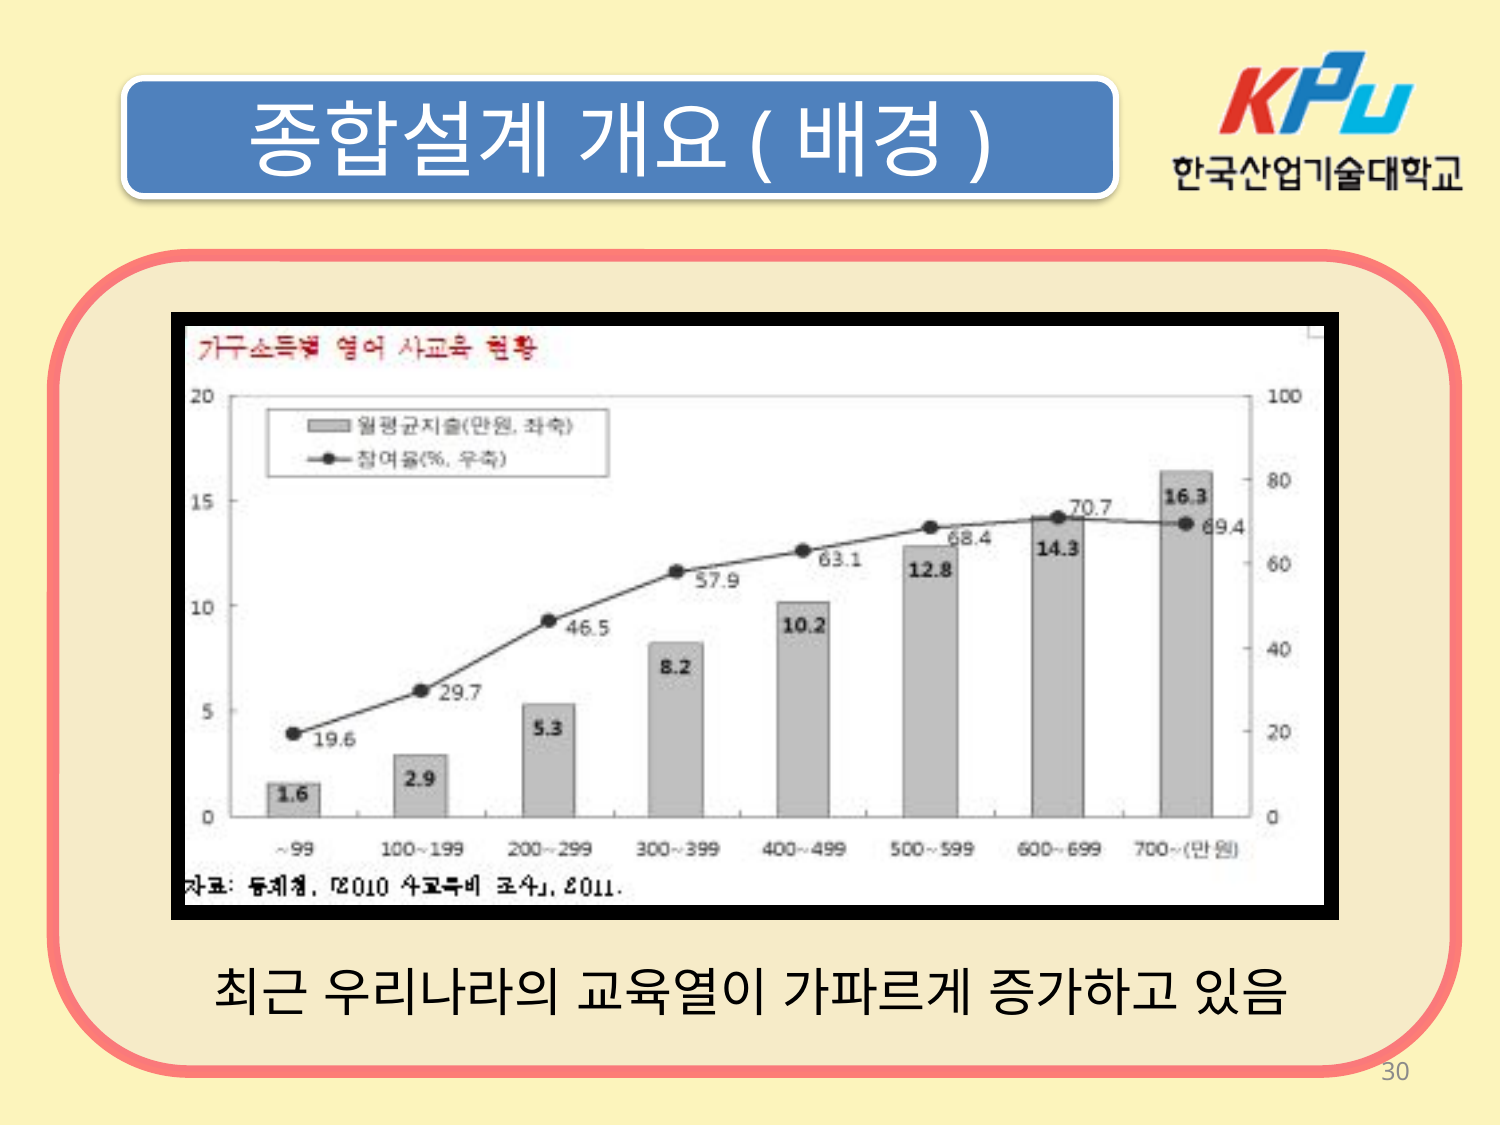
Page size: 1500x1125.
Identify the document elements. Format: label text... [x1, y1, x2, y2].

picture [184, 326, 1325, 906]
picture [1115, 34, 1500, 194]
slide_number 30 [1074, 1042, 1425, 1103]
text_box 최근 우리나라의 교육열이 가파르게 증가하고 있음 [183, 952, 1320, 1030]
text_box [50, 253, 1459, 1074]
text_box 종합설계 개요(배경) [120, 74, 1110, 200]
